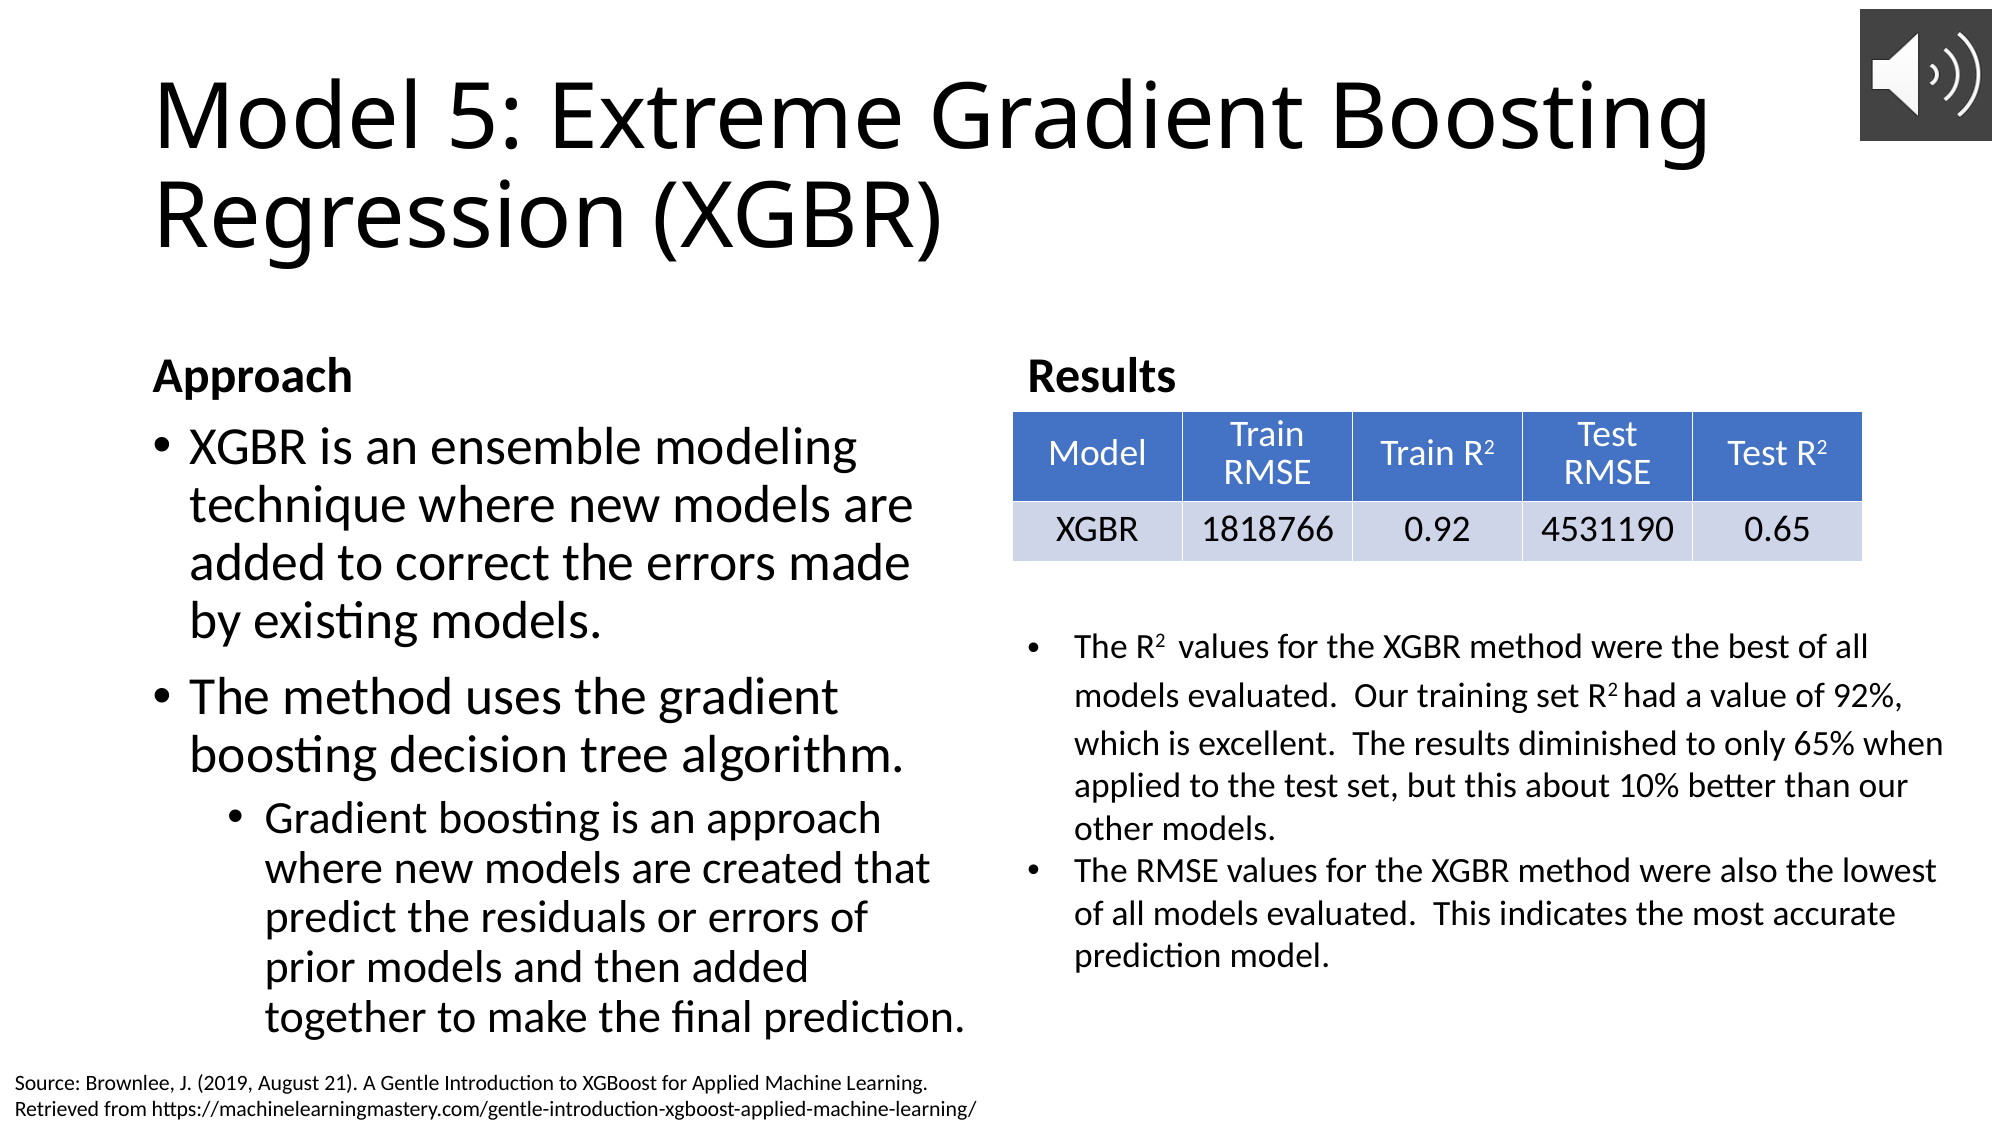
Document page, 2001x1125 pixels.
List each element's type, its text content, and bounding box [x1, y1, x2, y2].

table_header Test RMSE [1523, 412, 1692, 501]
table_cell 0.65 [1693, 502, 1862, 561]
text_box Source: Brownlee, J. (2019, August 21). A Gentle Introduction to XGBoost for Applied Machine Learning. Retrieved from https://machinelearningmastery.com/gentle-introduction-xgboost-applied-machine-learning/ [0, 1061, 1013, 1125]
text_box The R2 values for the XGBR method were the best of all models evaluated. Our training set R2 had a value of 92%, which is excellent. The results diminished to only 65% when applied to the test set, but this about 10% better than our other models. The RMSE values for the XGBR method were also the lowest of all models evaluated. This indicates the most accurate prediction model. [1012, 615, 1978, 1028]
table_cell 0.92 [1353, 502, 1522, 561]
list XGBR is an ensemble modeling technique where new models are added to correct the errors made by existing models. The method uses the gradient boosting decision tree algorithm. Gradient boosting is an approach where new models are created that predict the residuals or errors of prior models and then added together to make the final prediction. [137, 410, 984, 1061]
table_header Train RMSE [1183, 412, 1352, 501]
table_header Model [1013, 412, 1182, 501]
table_header Train R2 [1353, 412, 1522, 501]
picture [1859, 8, 1993, 142]
title Model 5: Extreme Gradient Boosting Regression (XGBR) [137, 59, 1863, 278]
table_cell 4531190 [1523, 502, 1692, 561]
list Approach [137, 275, 984, 410]
list Results [1012, 275, 1863, 410]
table_header Test R2 [1693, 412, 1862, 501]
table_cell 1818766 [1183, 502, 1352, 561]
table_cell XGBR [1013, 502, 1182, 561]
